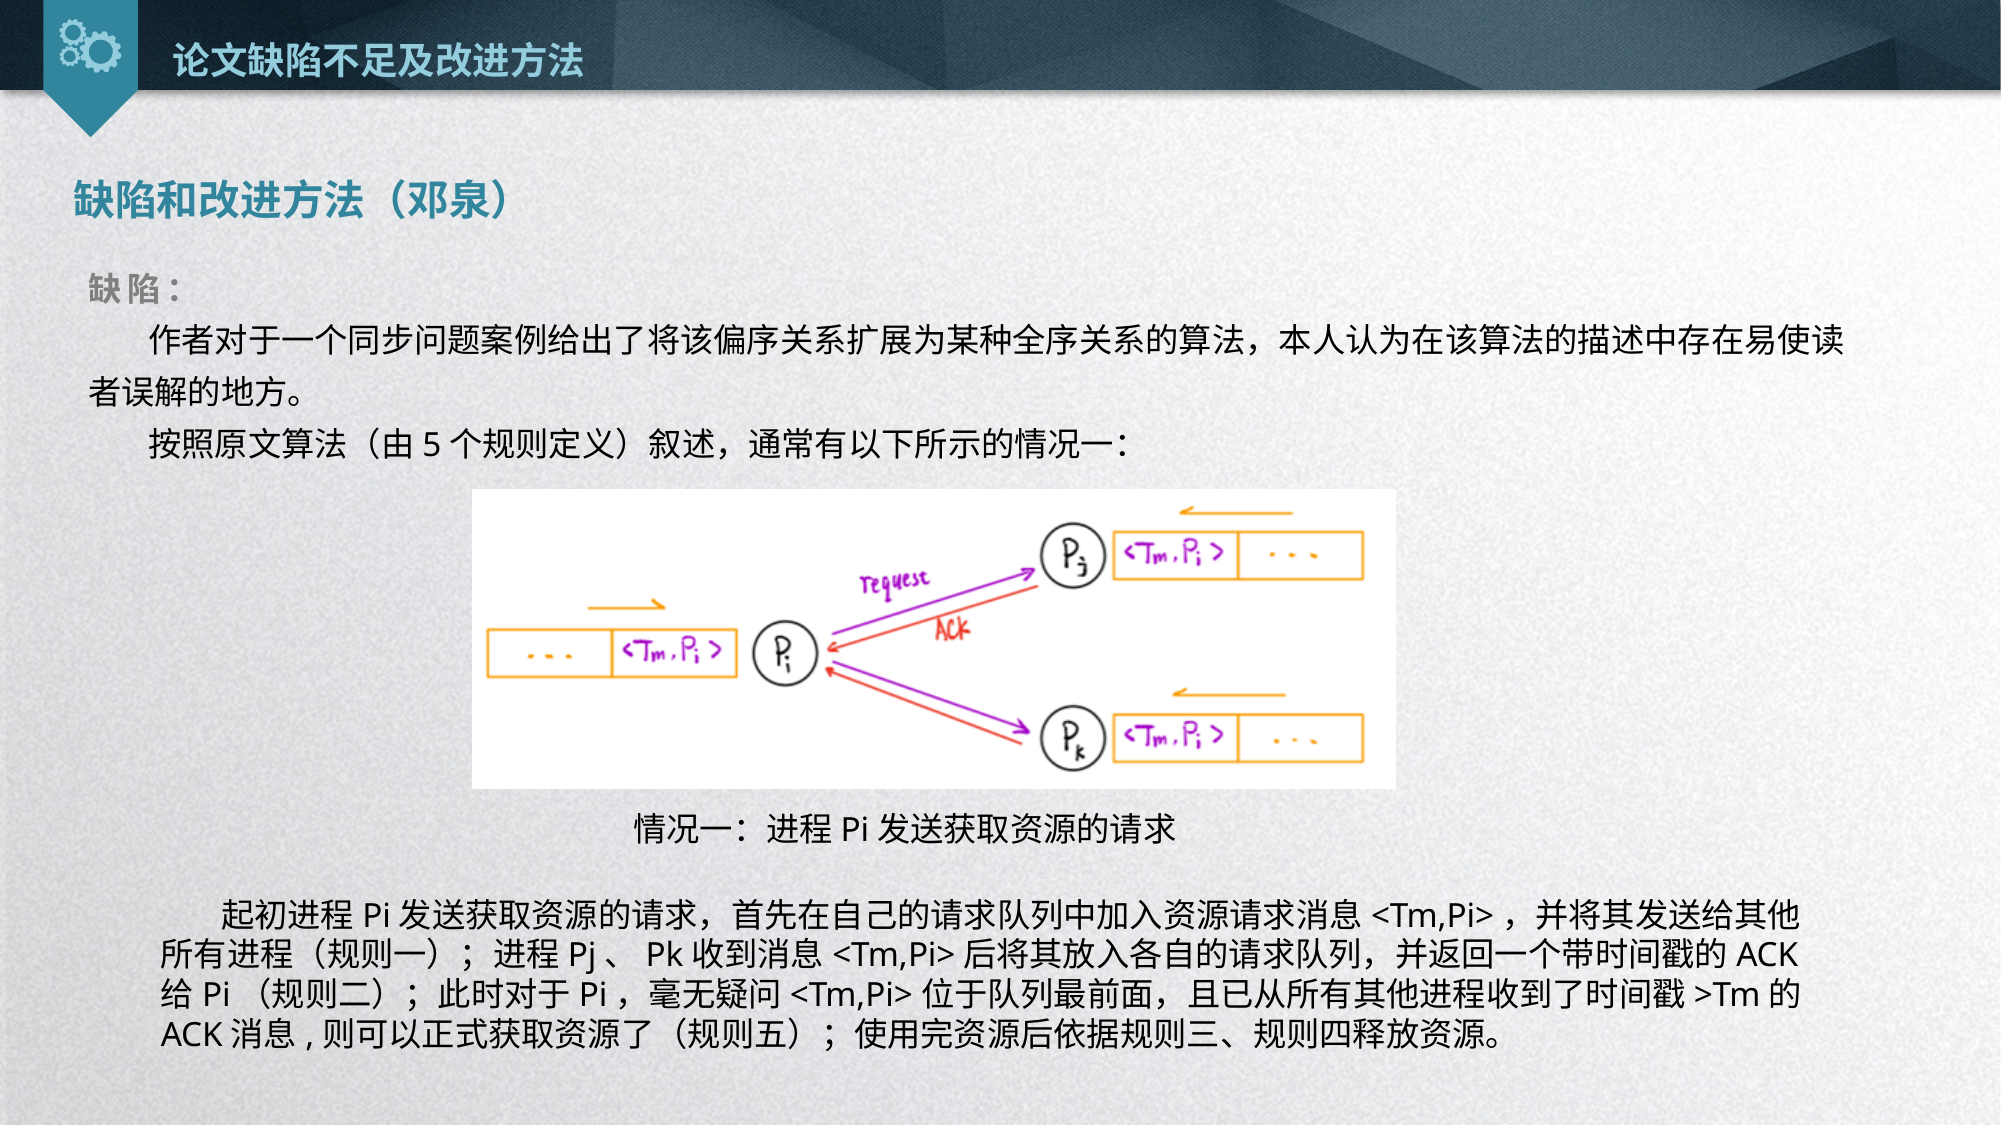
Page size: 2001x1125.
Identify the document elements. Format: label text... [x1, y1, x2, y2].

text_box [43, 0, 139, 138]
text_box [140, 0, 2001, 92]
text_box 缺陷和改进方法（邓泉） [58, 166, 548, 231]
text_box 情况一：进程Pi发送获取资源的请求 [618, 801, 1408, 856]
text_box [59, 18, 123, 74]
text_box 起初进程Pi发送获取资源的请求，首先在自己的请求队列中加入资源请求消息<Tm,Pi>，并将其发送给其他所有进程（规则一）；进程Pj、Pk收到消息<Tm,Pi>后将其放入各自的请求队列，并返回一个带时间戳的ACK给Pi（规则二）；此时对于Pi，毫无疑问<Tm,Pi>位于队列最前面，且已从所有其他进程收到了时间戳>Tm的ACK消息,则可以正式获取资源了（规则五）；使用完资源后依据规则三、规则四释放资源。 [146, 886, 1817, 1125]
text_box 缺陷： 作者对于一个同步问题案例给出了将该偏序关系扩展为某种全序关系的算法，本人认为在该算法的描述中存在易使读者误解的地方。 按照原文算法（由5个规则定义）叙述，通常有以下所示的情况一： [73, 248, 1870, 473]
text_box [0, 0, 41, 92]
text_box 论文缺陷不足及改进方法 [161, 31, 636, 103]
picture [0, 92, 2001, 1125]
